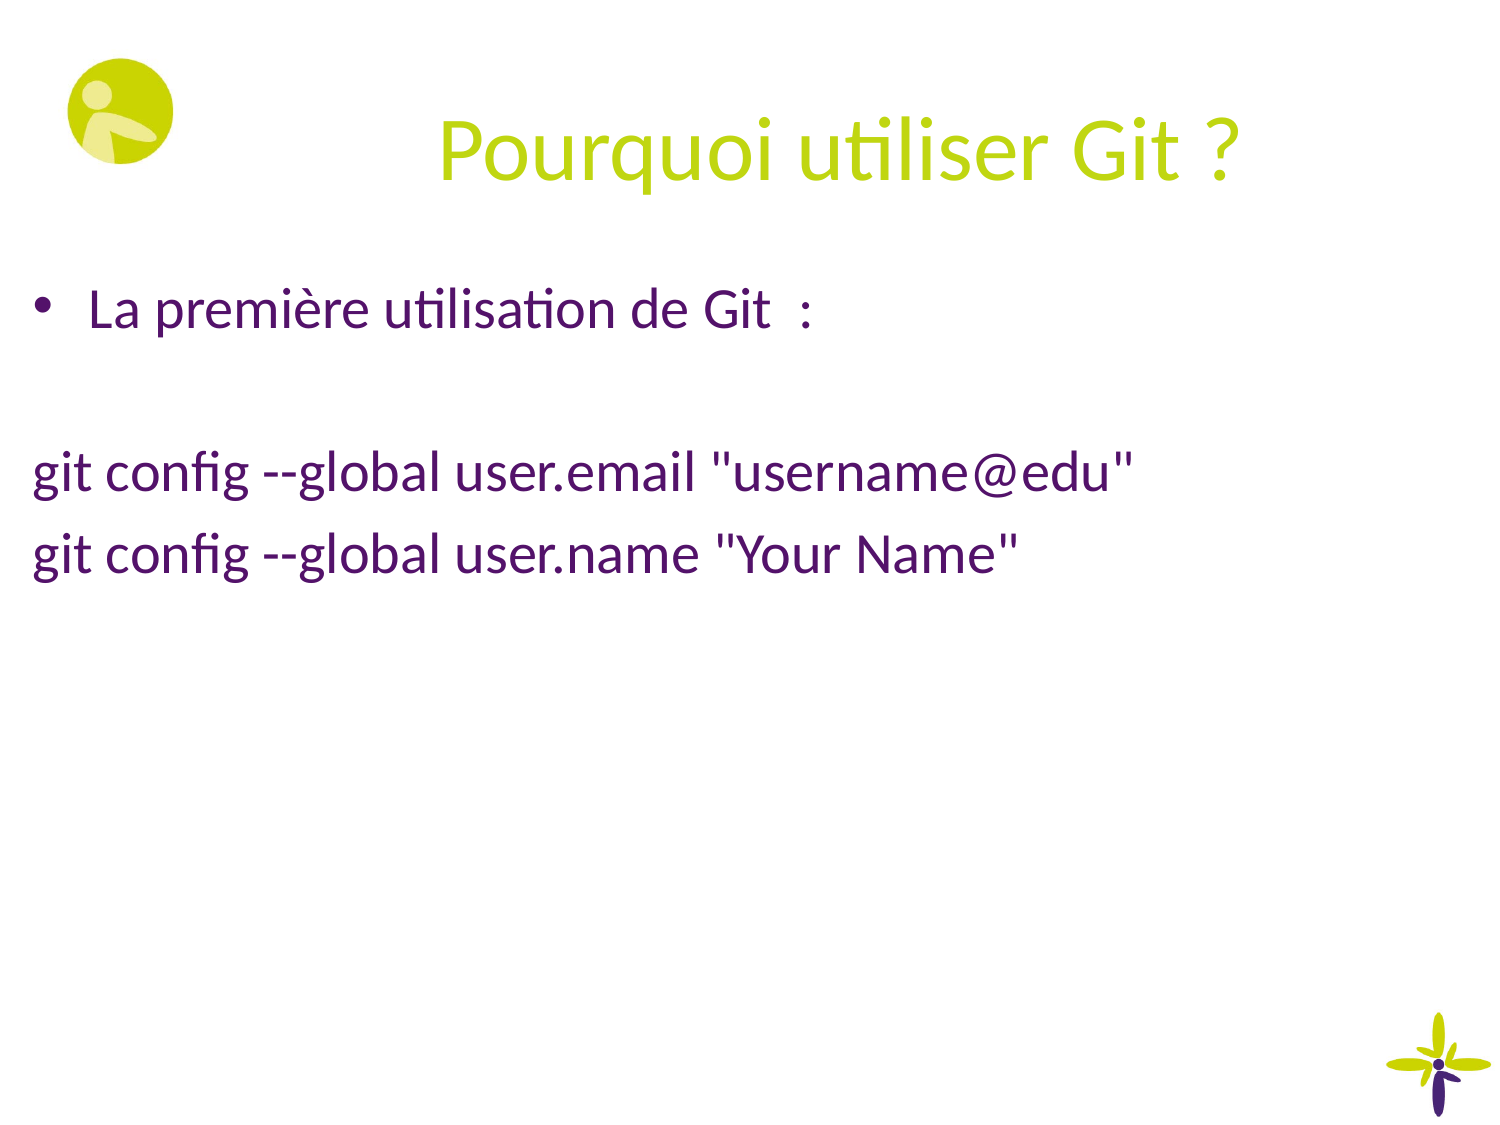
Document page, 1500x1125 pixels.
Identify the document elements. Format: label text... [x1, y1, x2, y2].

picture [1377, 1005, 1500, 1125]
picture [58, 49, 183, 174]
list La première utilisation de Git : git config --global user.email "username@edu" git config --global user.name "Your Name" [17, 262, 1500, 1005]
title Pourquoi utiliser Git ? [257, 50, 1425, 238]
